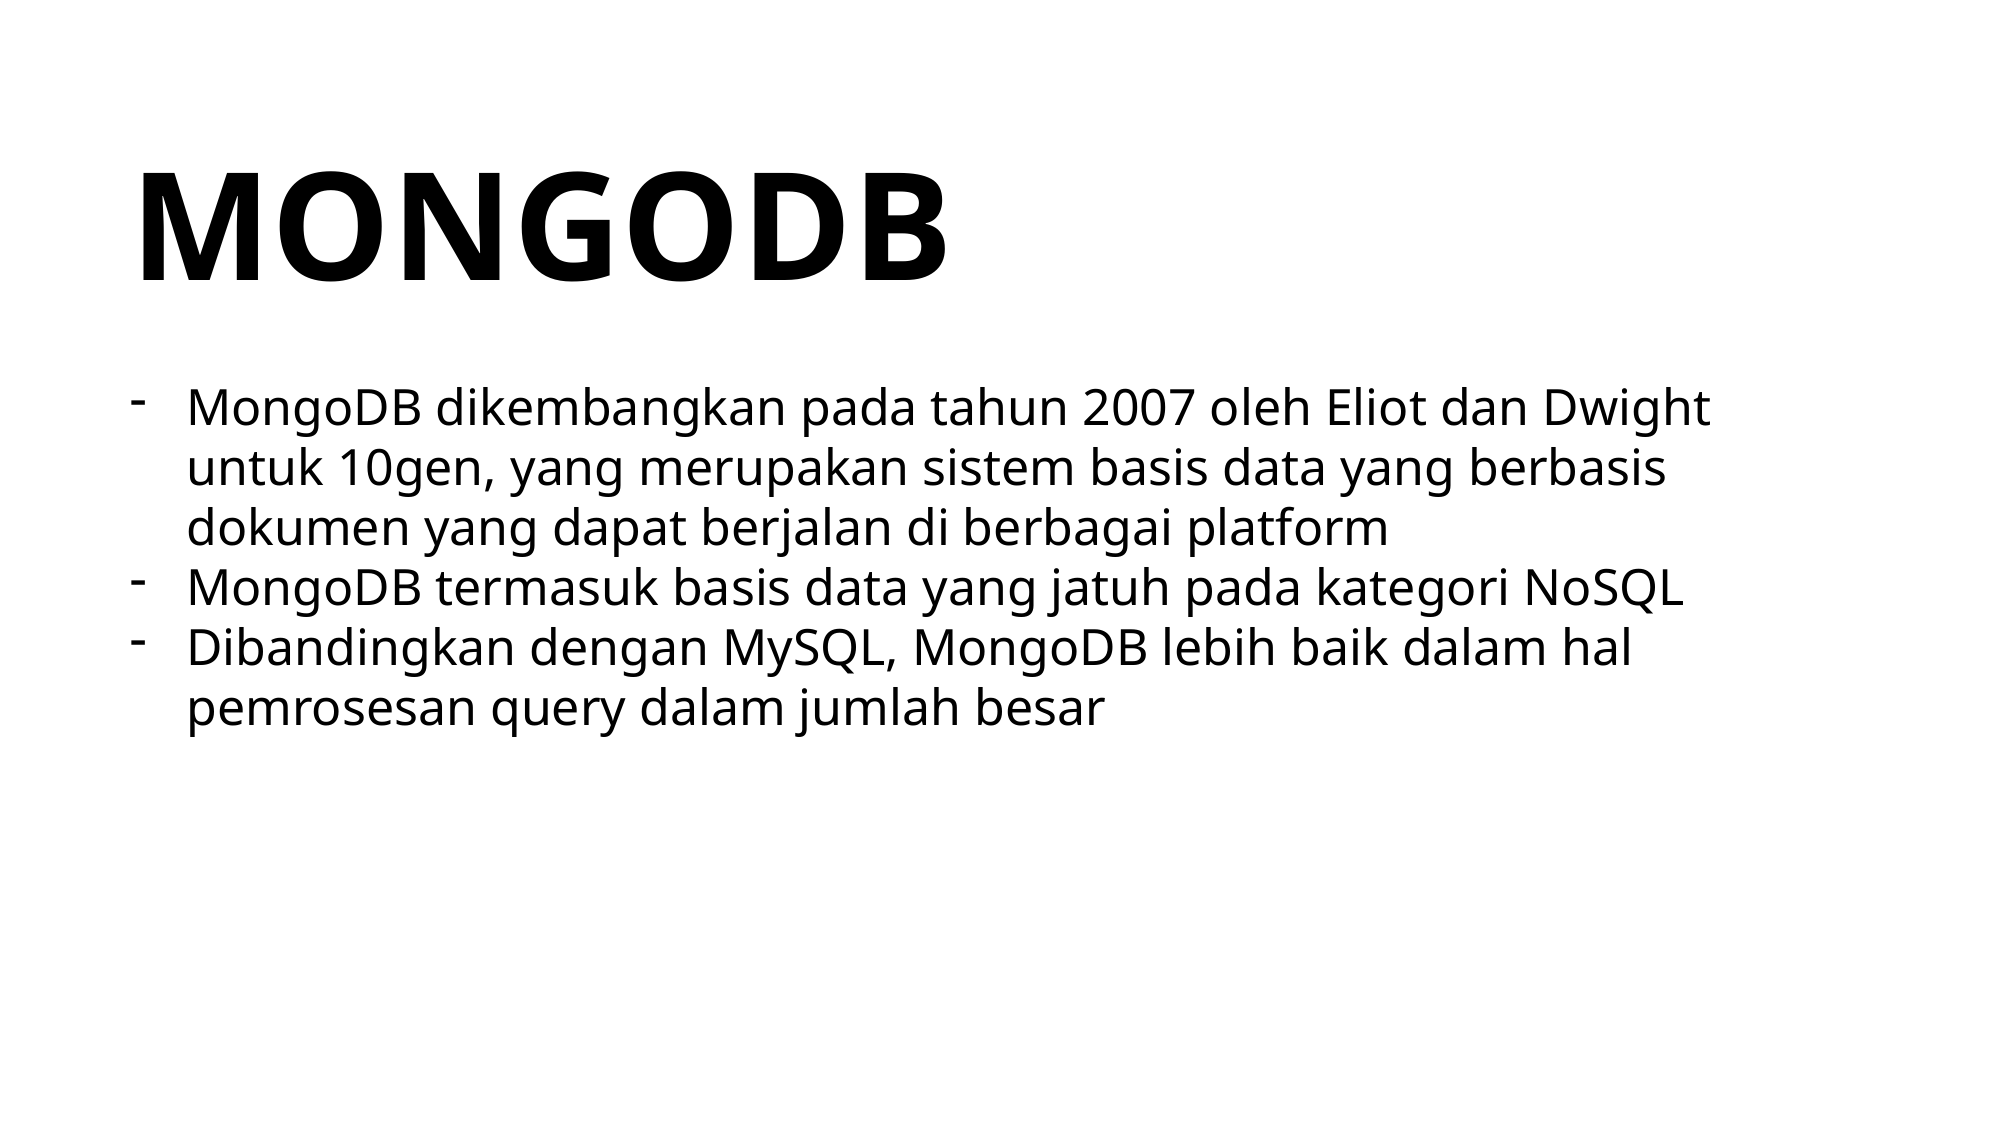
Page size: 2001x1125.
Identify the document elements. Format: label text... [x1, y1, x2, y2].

text_box MongoDB dikembangkan pada tahun 2007 oleh Eliot dan Dwight untuk 10gen, yang merupakan sistem basis data yang berbasis dokumen yang dapat berjalan di berbagai platform MongoDB termasuk basis data yang jatuh pada kategori NoSQL Dibandingkan dengan MySQL, MongoDB lebih baik dalam hal pemrosesan query dalam jumlah besar [115, 368, 1858, 743]
text_box MONGODB [115, 123, 1522, 318]
